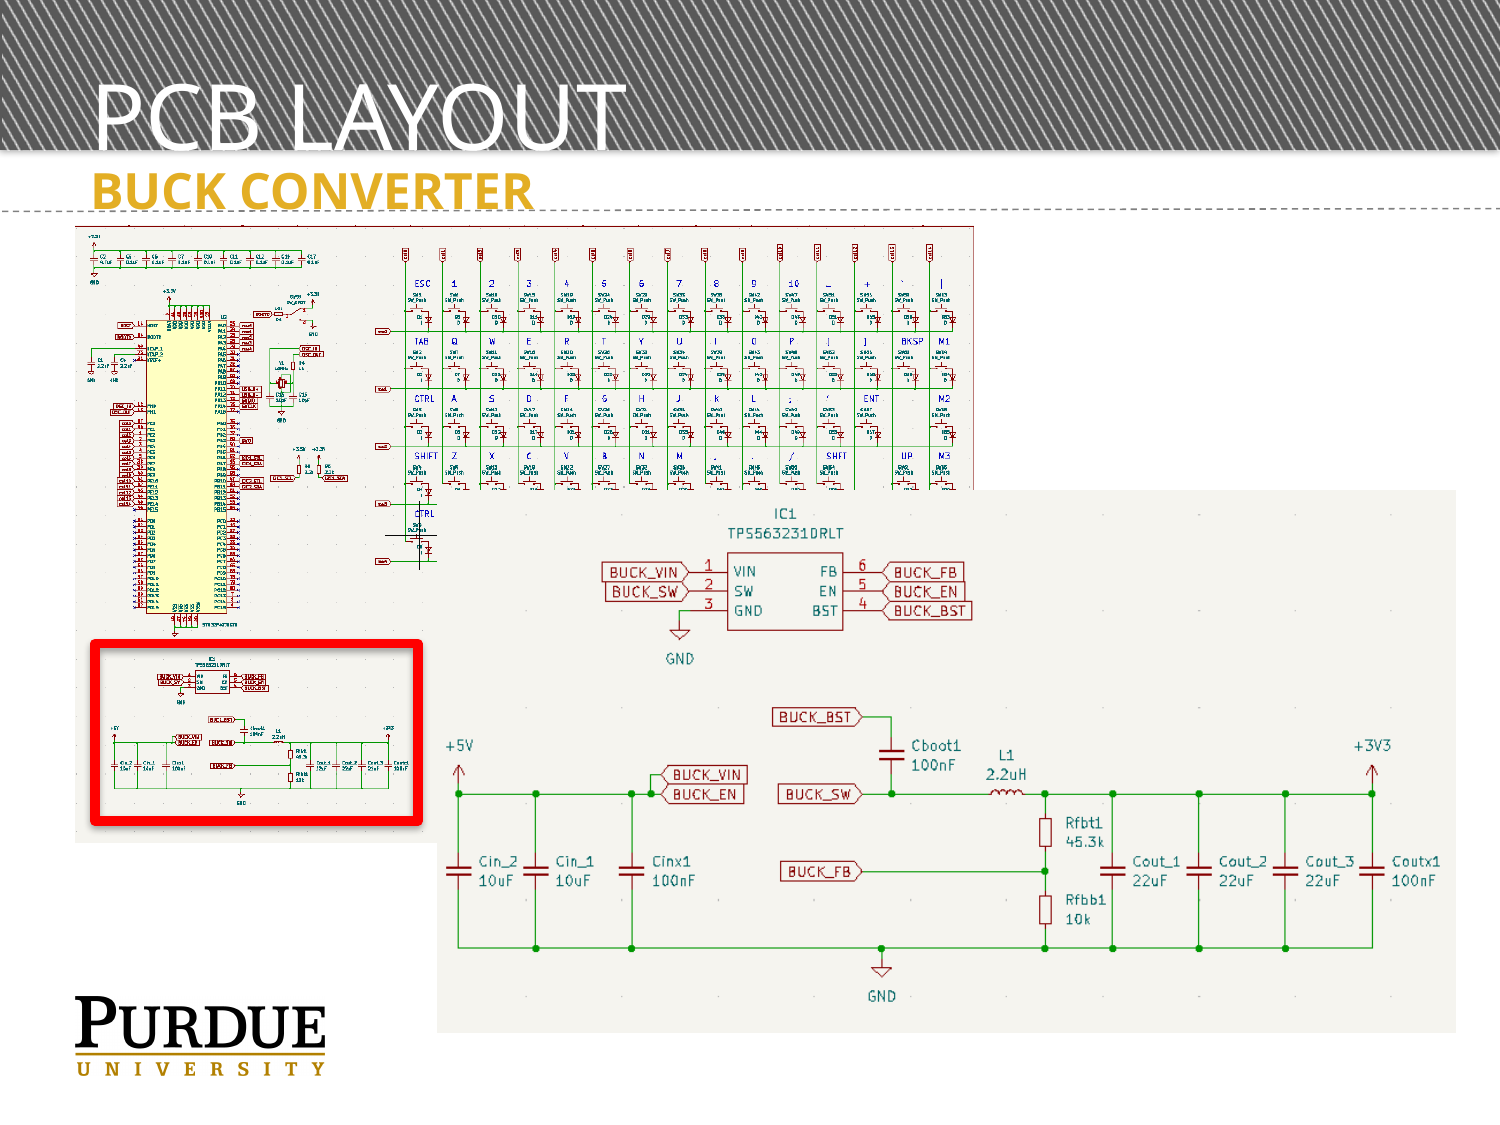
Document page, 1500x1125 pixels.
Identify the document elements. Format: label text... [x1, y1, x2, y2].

title PCB Layout [75, 51, 1427, 175]
list Buck Converter [75, 151, 1425, 225]
picture [74, 225, 1456, 1033]
picture [75, 996, 325, 1076]
